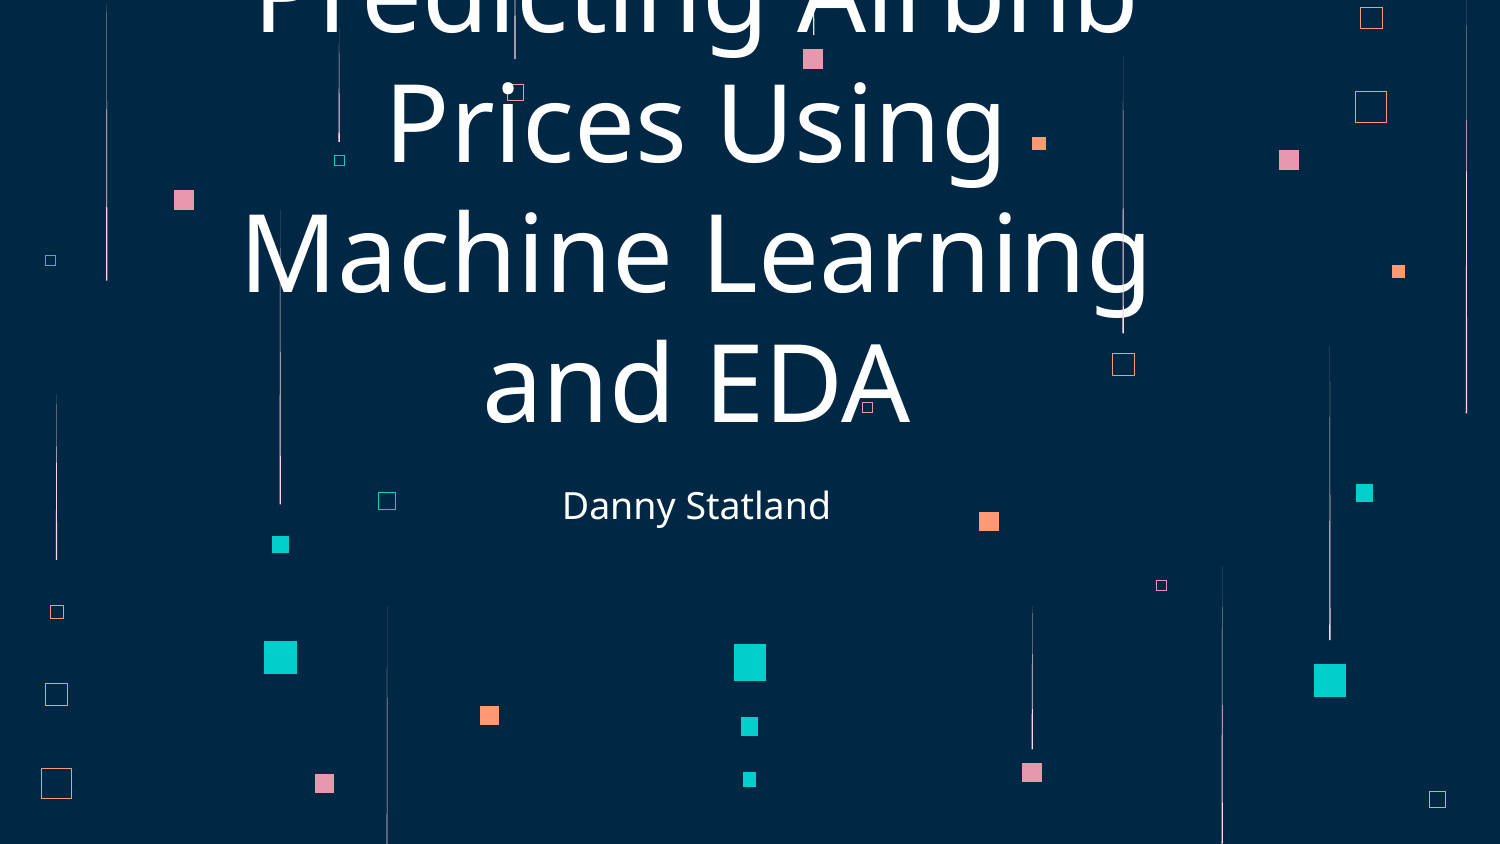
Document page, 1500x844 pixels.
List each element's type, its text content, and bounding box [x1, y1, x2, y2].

text_box [479, 705, 500, 726]
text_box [1313, 345, 1347, 698]
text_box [263, 209, 297, 675]
subtitle Danny Statland [389, 467, 1004, 590]
text_box [979, 511, 999, 532]
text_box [1022, 606, 1043, 783]
text_box [1032, 137, 1046, 151]
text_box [1111, 55, 1135, 376]
text_box [314, 773, 335, 794]
title Predicting Airbnb Prices Using Machine Learning and EDA [202, 122, 1191, 459]
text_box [733, 644, 767, 787]
